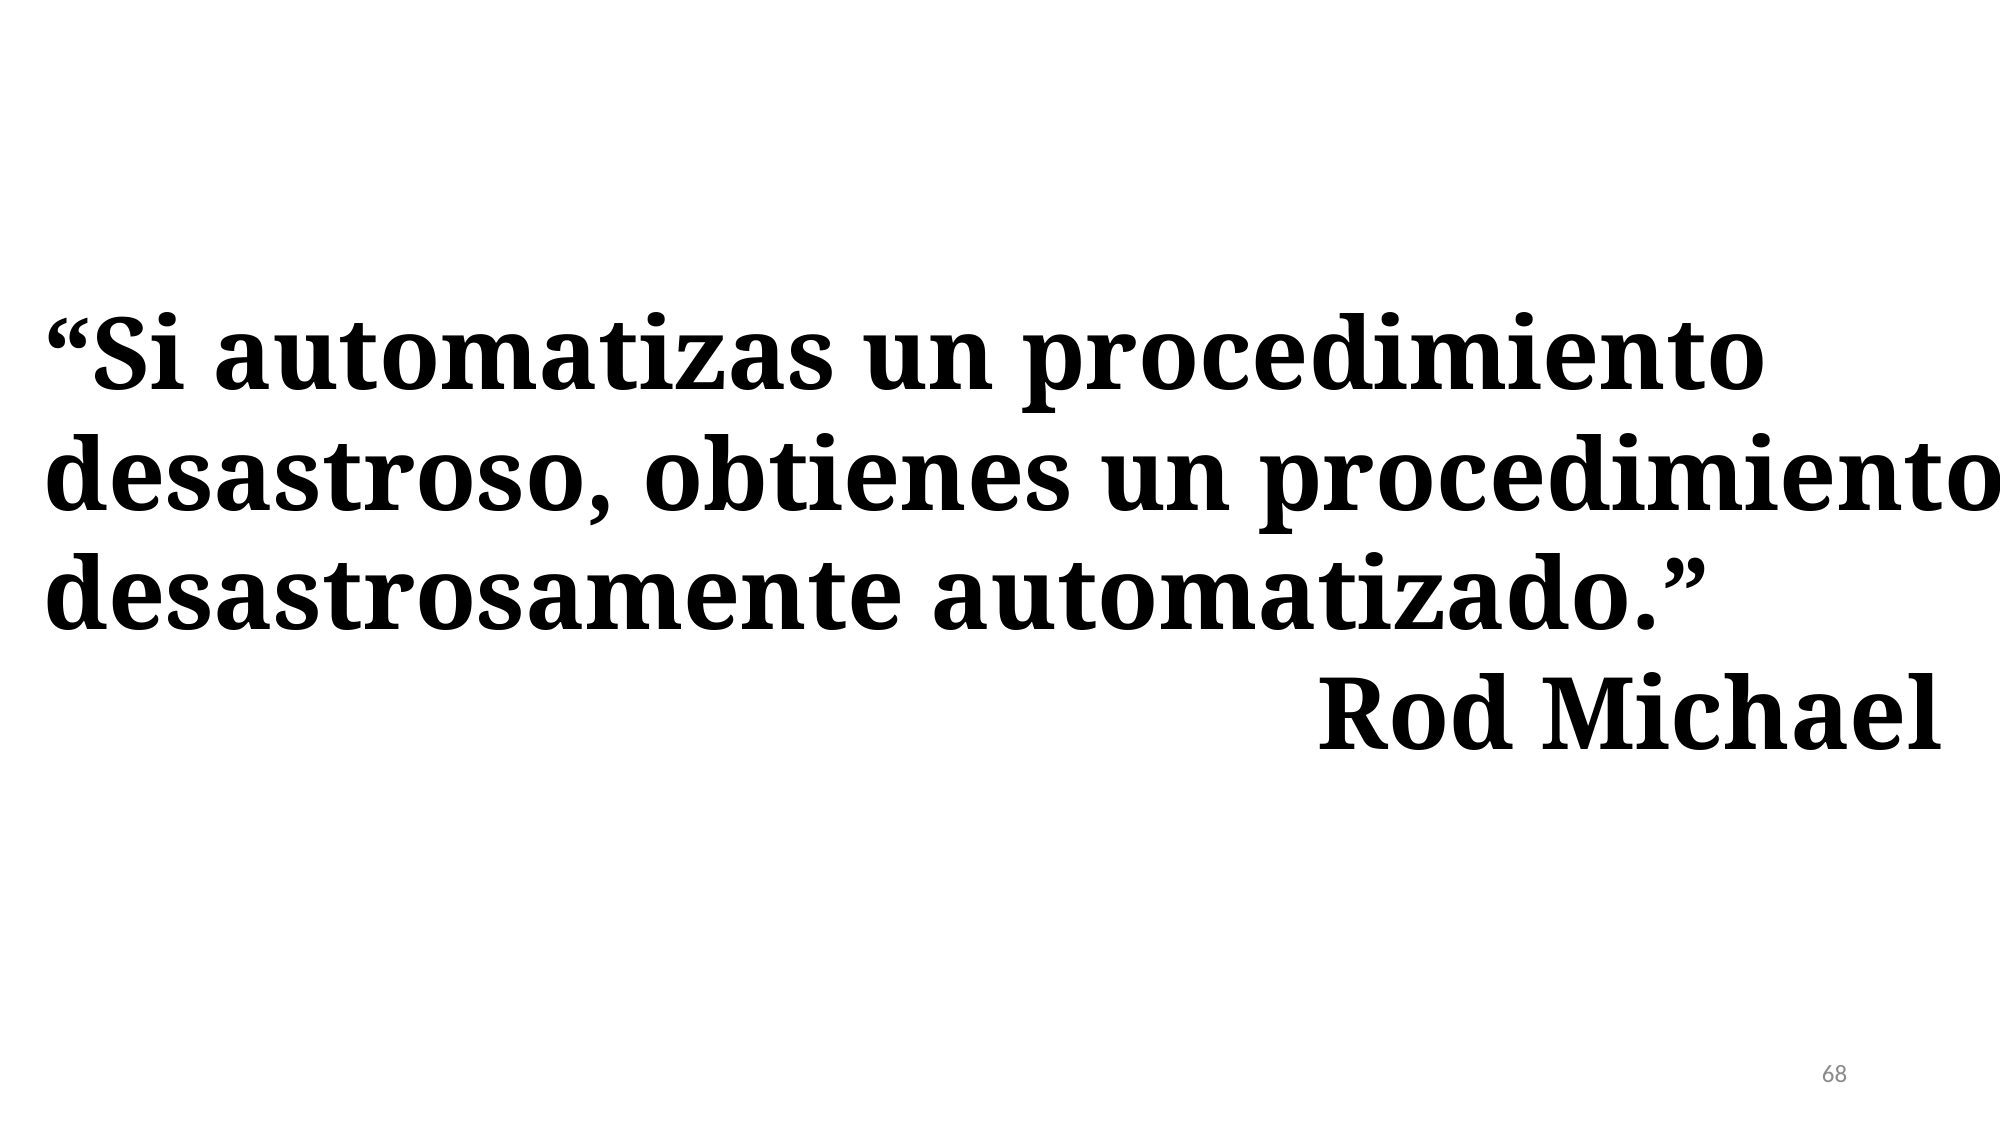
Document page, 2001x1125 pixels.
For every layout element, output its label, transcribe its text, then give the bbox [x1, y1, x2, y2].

slide_number 68 [1412, 1042, 1863, 1103]
text_box “Si automatizas un procedimiento desastroso, obtienes un procedimiento desastrosamente automatizado.” Rod Michael [28, 282, 2000, 778]
